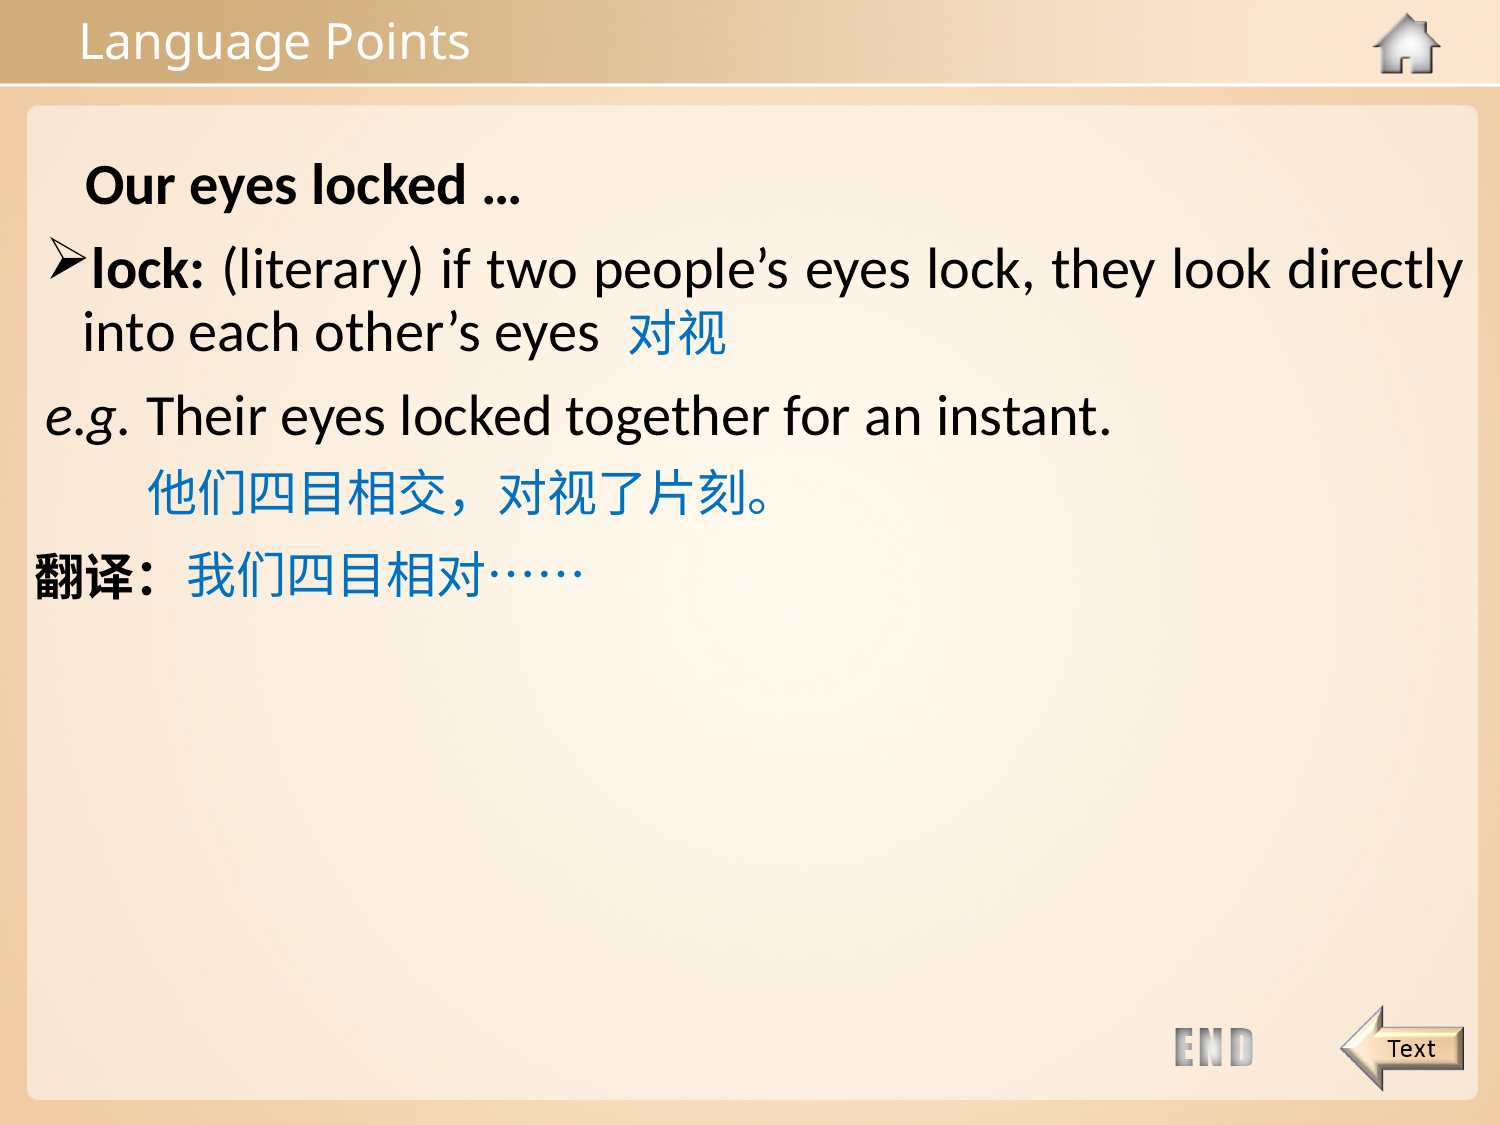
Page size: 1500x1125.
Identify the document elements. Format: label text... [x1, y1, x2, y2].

picture [0, 0, 1500, 1125]
text_box 翻译： [19, 538, 231, 613]
text_box Language Points [63, 2, 487, 77]
list Our eyes locked … lock: (literary) if two people’s eyes lock, they look directly into each other’s eyes 对视 e.g. Their eyes locked together for an instant. 他们四目相交，对视了片刻。 [29, 146, 1480, 1099]
text_box 我们四目相对…… [171, 536, 644, 611]
